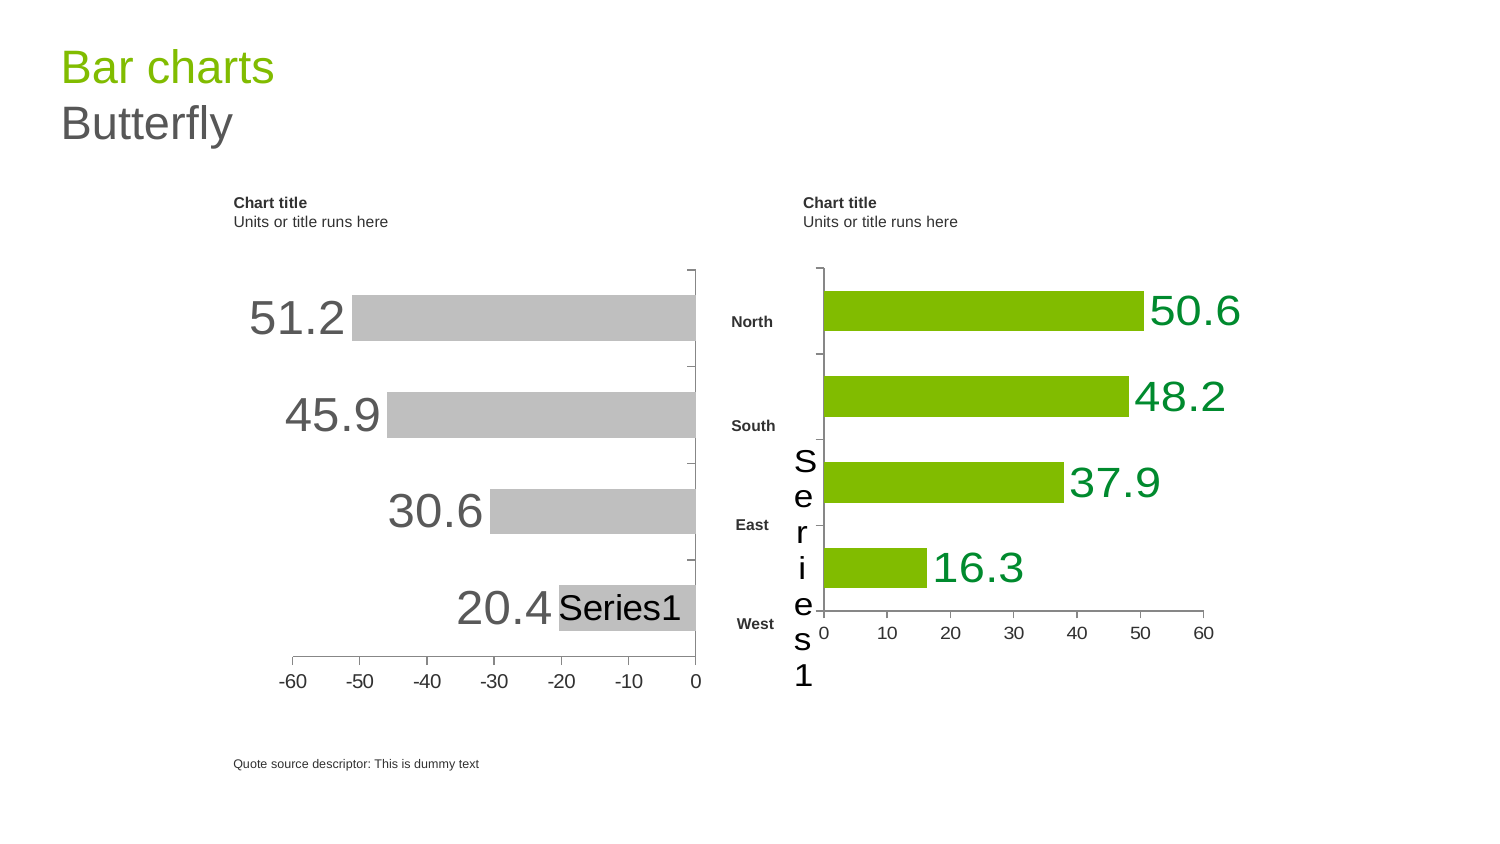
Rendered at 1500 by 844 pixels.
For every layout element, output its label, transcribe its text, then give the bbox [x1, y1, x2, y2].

text_box South [718, 407, 788, 442]
text_box Quote source descriptor: This is dummy text [233, 755, 1278, 782]
text_box Chart title Units or title runs here [803, 185, 1267, 238]
text_box West [718, 606, 788, 641]
text_box East [718, 507, 788, 541]
text_box Chart title Units or title runs here [233, 185, 698, 238]
title Bar charts Butterfly [60, 36, 1437, 95]
chart [248, 253, 713, 694]
chart [793, 253, 1243, 694]
text_box North [718, 304, 788, 338]
